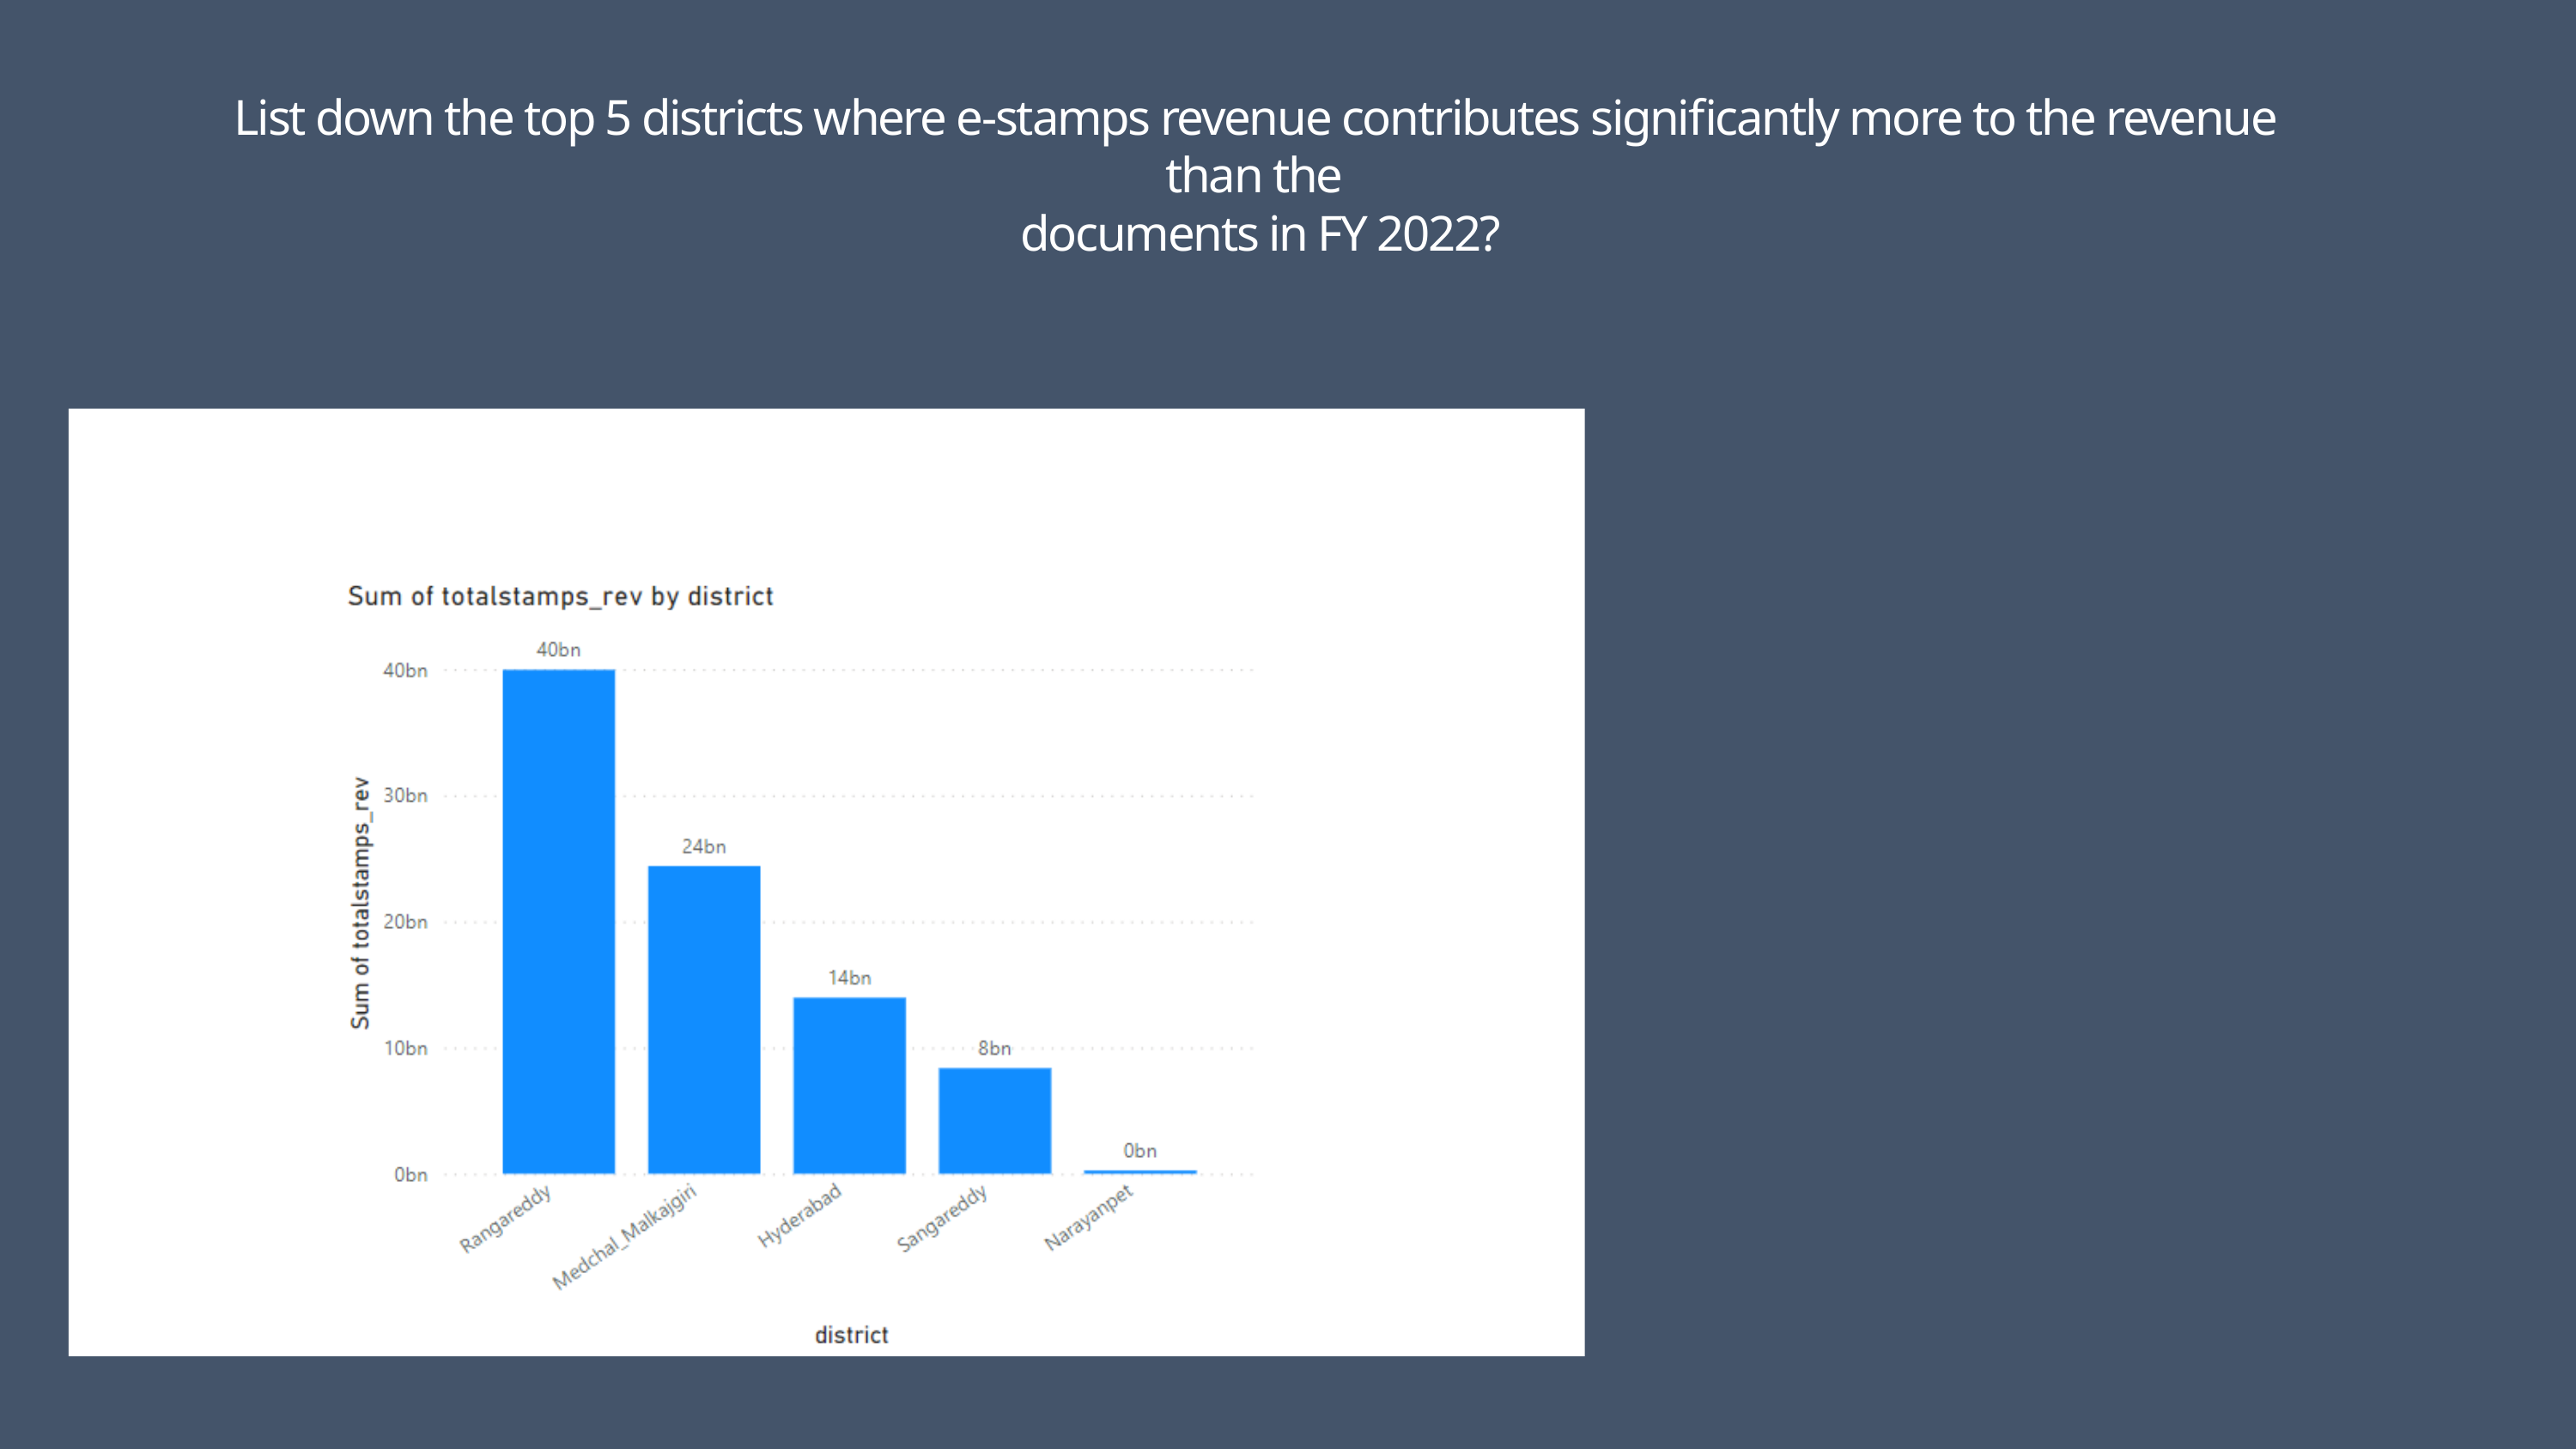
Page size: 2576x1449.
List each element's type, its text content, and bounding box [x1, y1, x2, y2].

text_box [68, 409, 1585, 1356]
text_box List down the top 5 districts where e-stamps revenue contributes significantly more to the revenue than the documents in FY 2022? [181, 87, 2328, 261]
